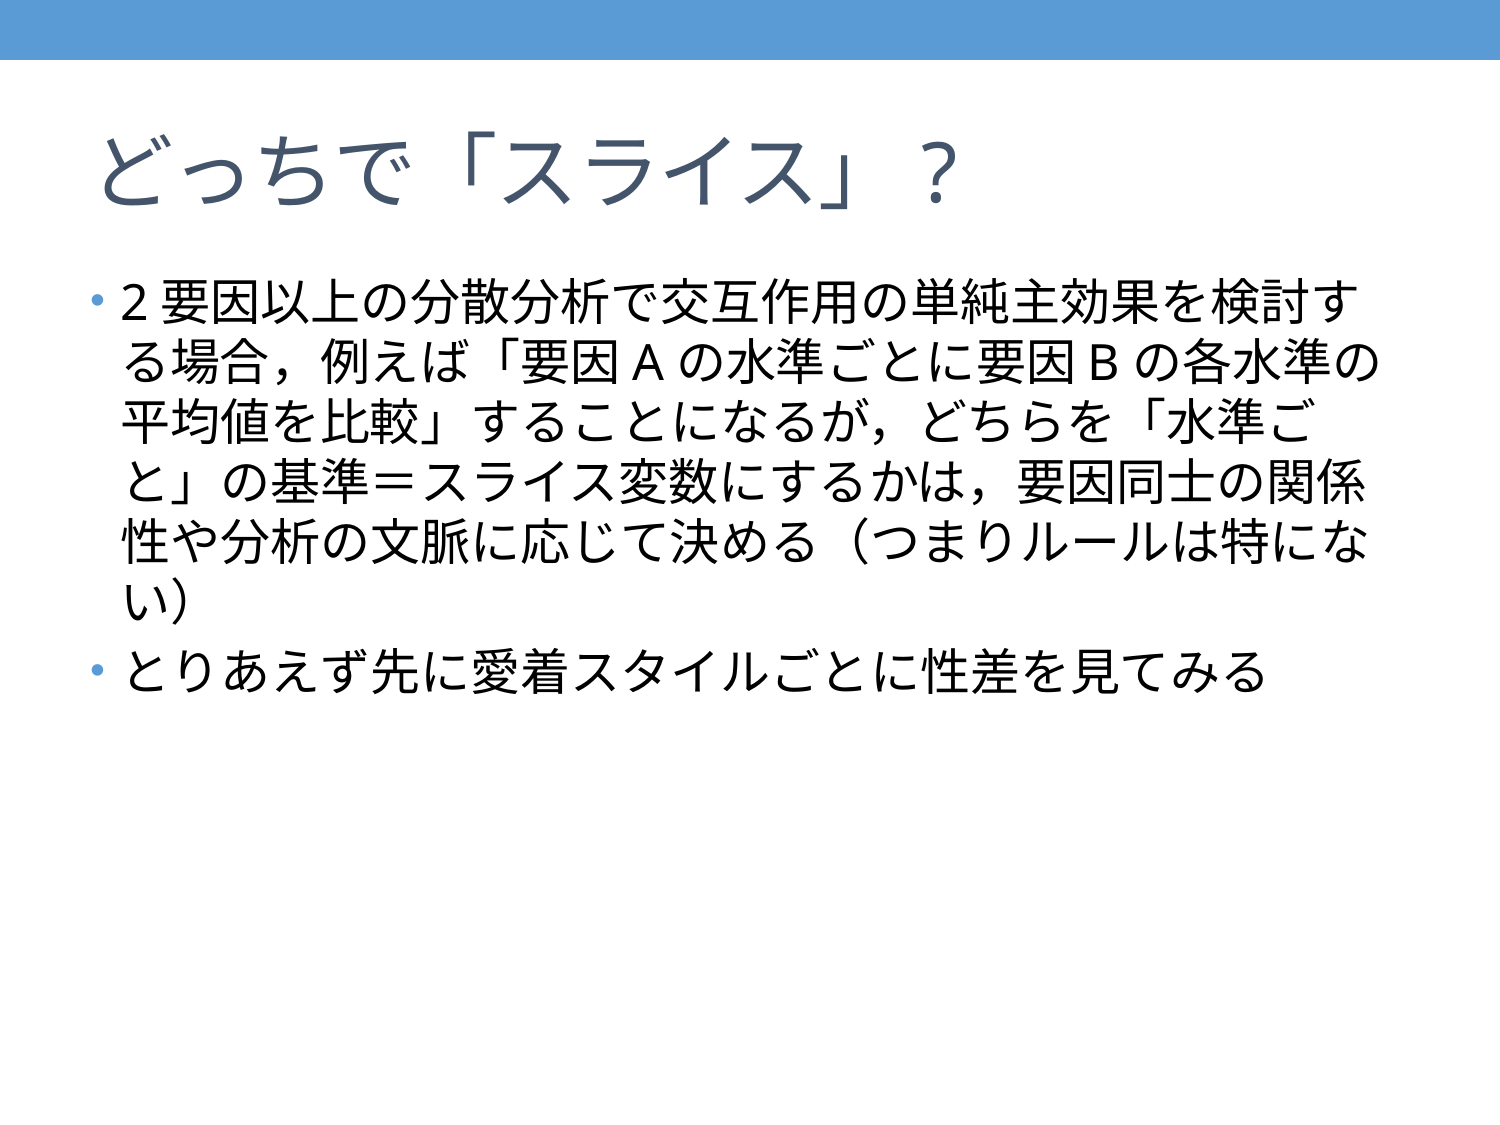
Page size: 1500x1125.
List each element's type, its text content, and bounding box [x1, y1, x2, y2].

list 2要因以上の分散分析で交互作用の単純主効果を検討する場合，例えば「要因Aの水準ごとに要因Bの各水準の平均値を比較」することになるが，どちらを「水準ごと」の基準＝スライス変数にするかは，要因同士の関係性や分析の文脈に応じて決める（つまりルールは特にない） とりあえず先に愛着スタイルごとに性差を見てみる [75, 262, 1425, 1063]
title どっちで「スライス」? [75, 87, 1425, 250]
